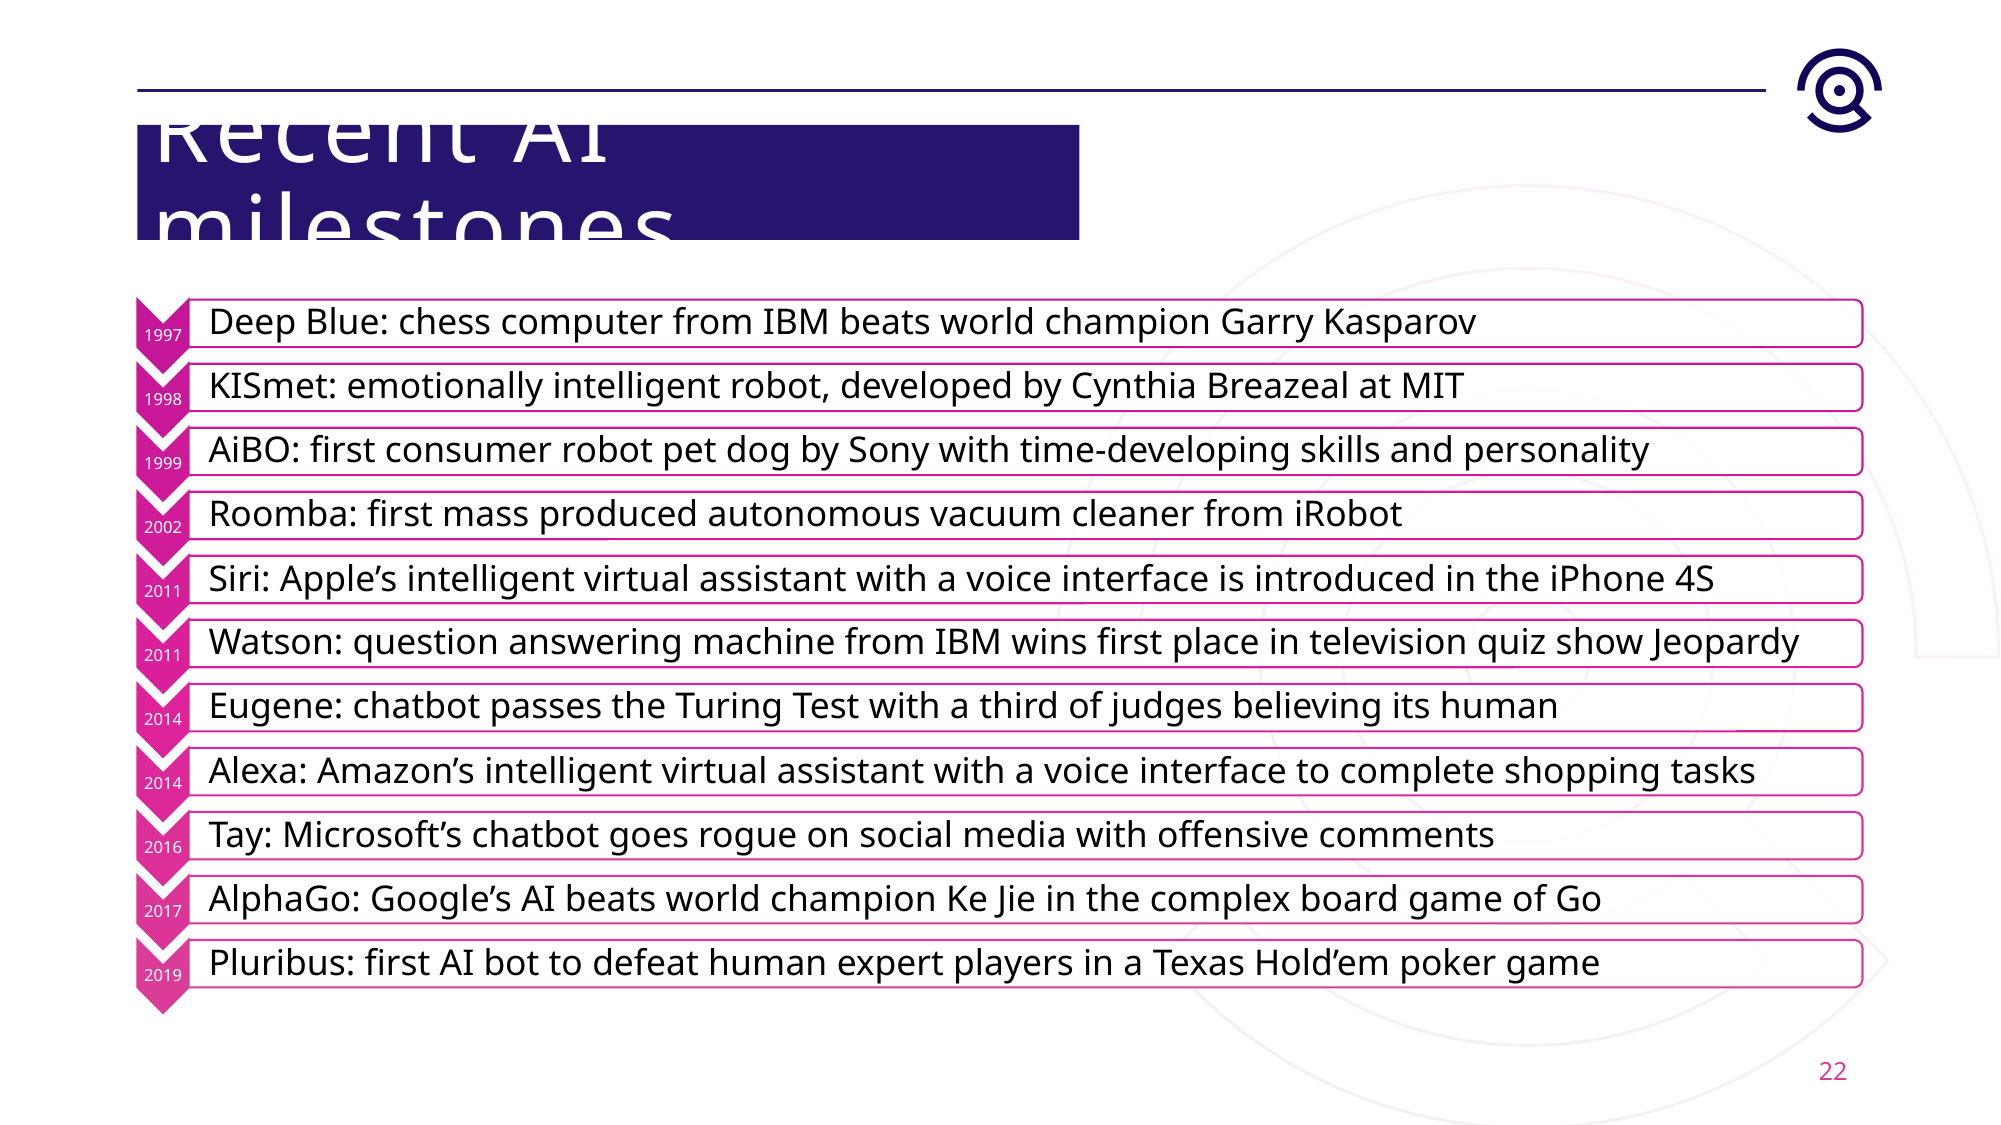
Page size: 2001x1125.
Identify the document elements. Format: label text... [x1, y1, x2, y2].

slide_number 22 [1412, 1042, 1863, 1103]
title Recent AI milestones [137, 124, 1080, 240]
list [137, 299, 1863, 1014]
